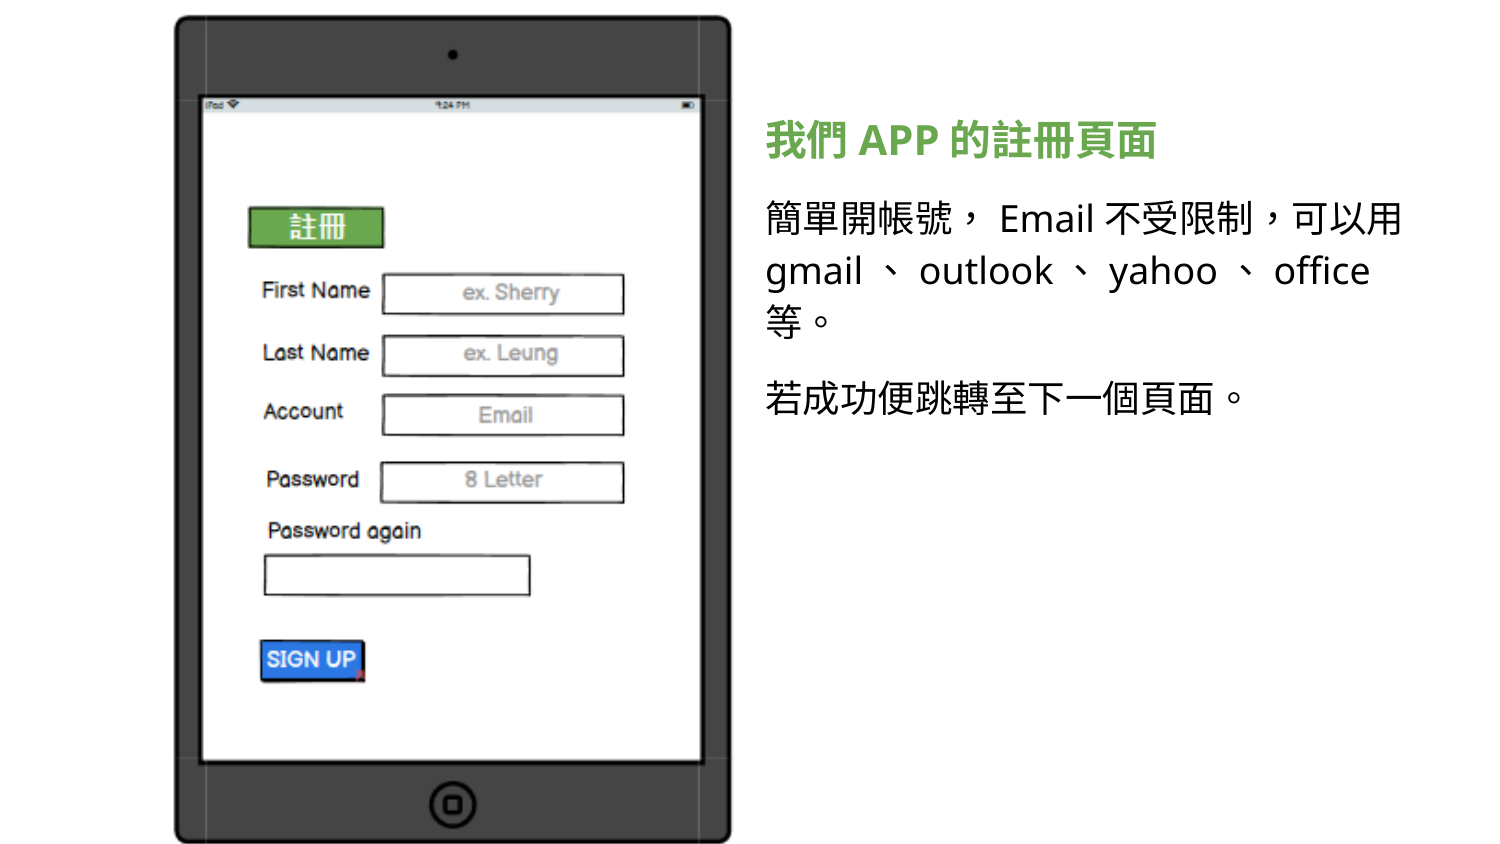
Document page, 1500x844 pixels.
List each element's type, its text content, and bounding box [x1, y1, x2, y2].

picture [167, 0, 737, 844]
list 我們APP的註冊頁面 簡單開帳號，Email不受限制，可以用gmail、outlook、yahoo、office等。 若成功便跳轉至下一個頁面。 [750, 90, 1449, 750]
